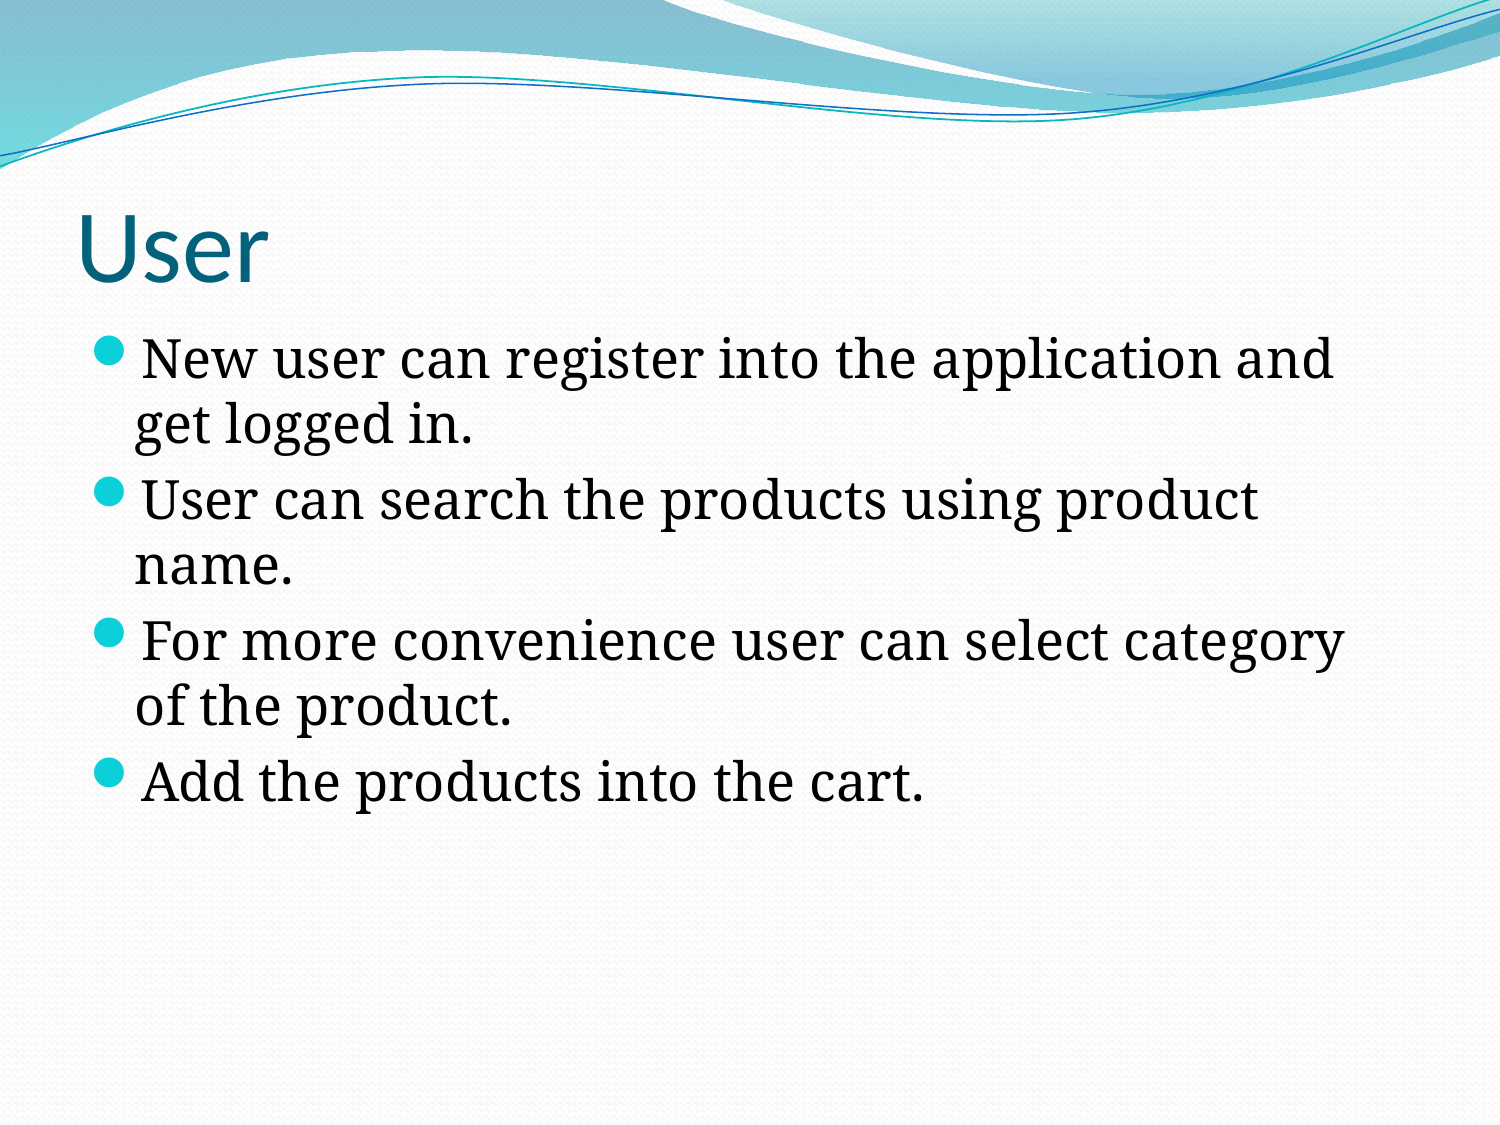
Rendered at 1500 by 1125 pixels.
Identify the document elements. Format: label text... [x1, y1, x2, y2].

list New user can register into the application and get logged in. User can search the products using product name. For more convenience user can select category of the product. Add the products into the cart. [75, 317, 1425, 1038]
title User [75, 115, 1425, 303]
